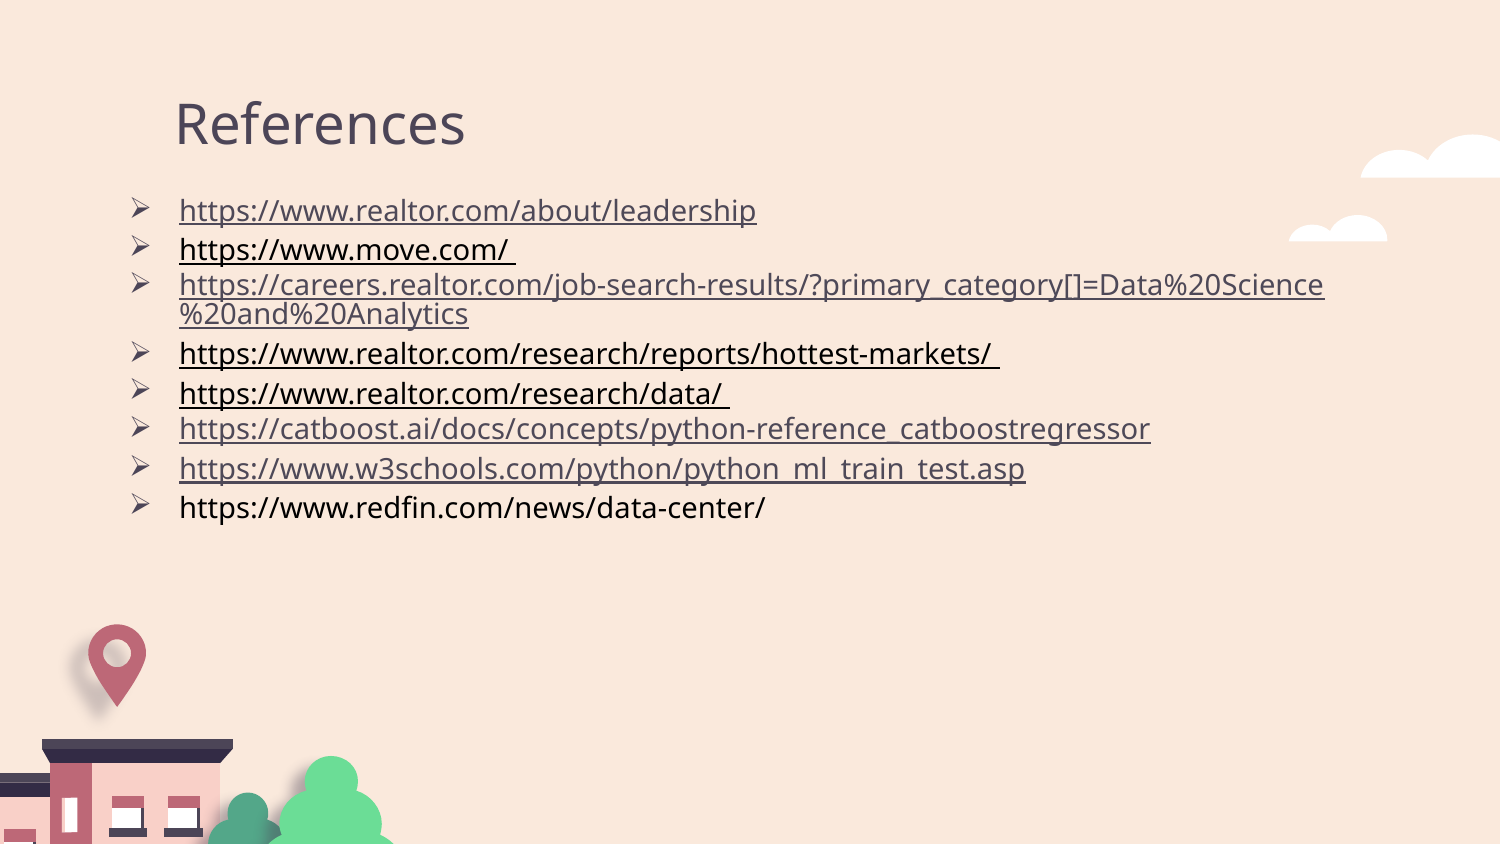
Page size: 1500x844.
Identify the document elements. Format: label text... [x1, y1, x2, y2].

title References [159, 72, 1423, 167]
subtitle https://www.realtor.com/about/leadership https://www.move.com/ https://careers.realtor.com/job-search-results/?primary_category[]=Data%20Science%20and%20Analytics https://www.realtor.com/research/reports/hottest-markets/ https://www.realtor.com/research/data/ https://catboost.ai/docs/concepts/python-reference_catboostregressor https://www.w3schools.com/python/python_ml_train_test.asp https://www.redfin.com/news/data-center/ [89, 176, 1357, 582]
